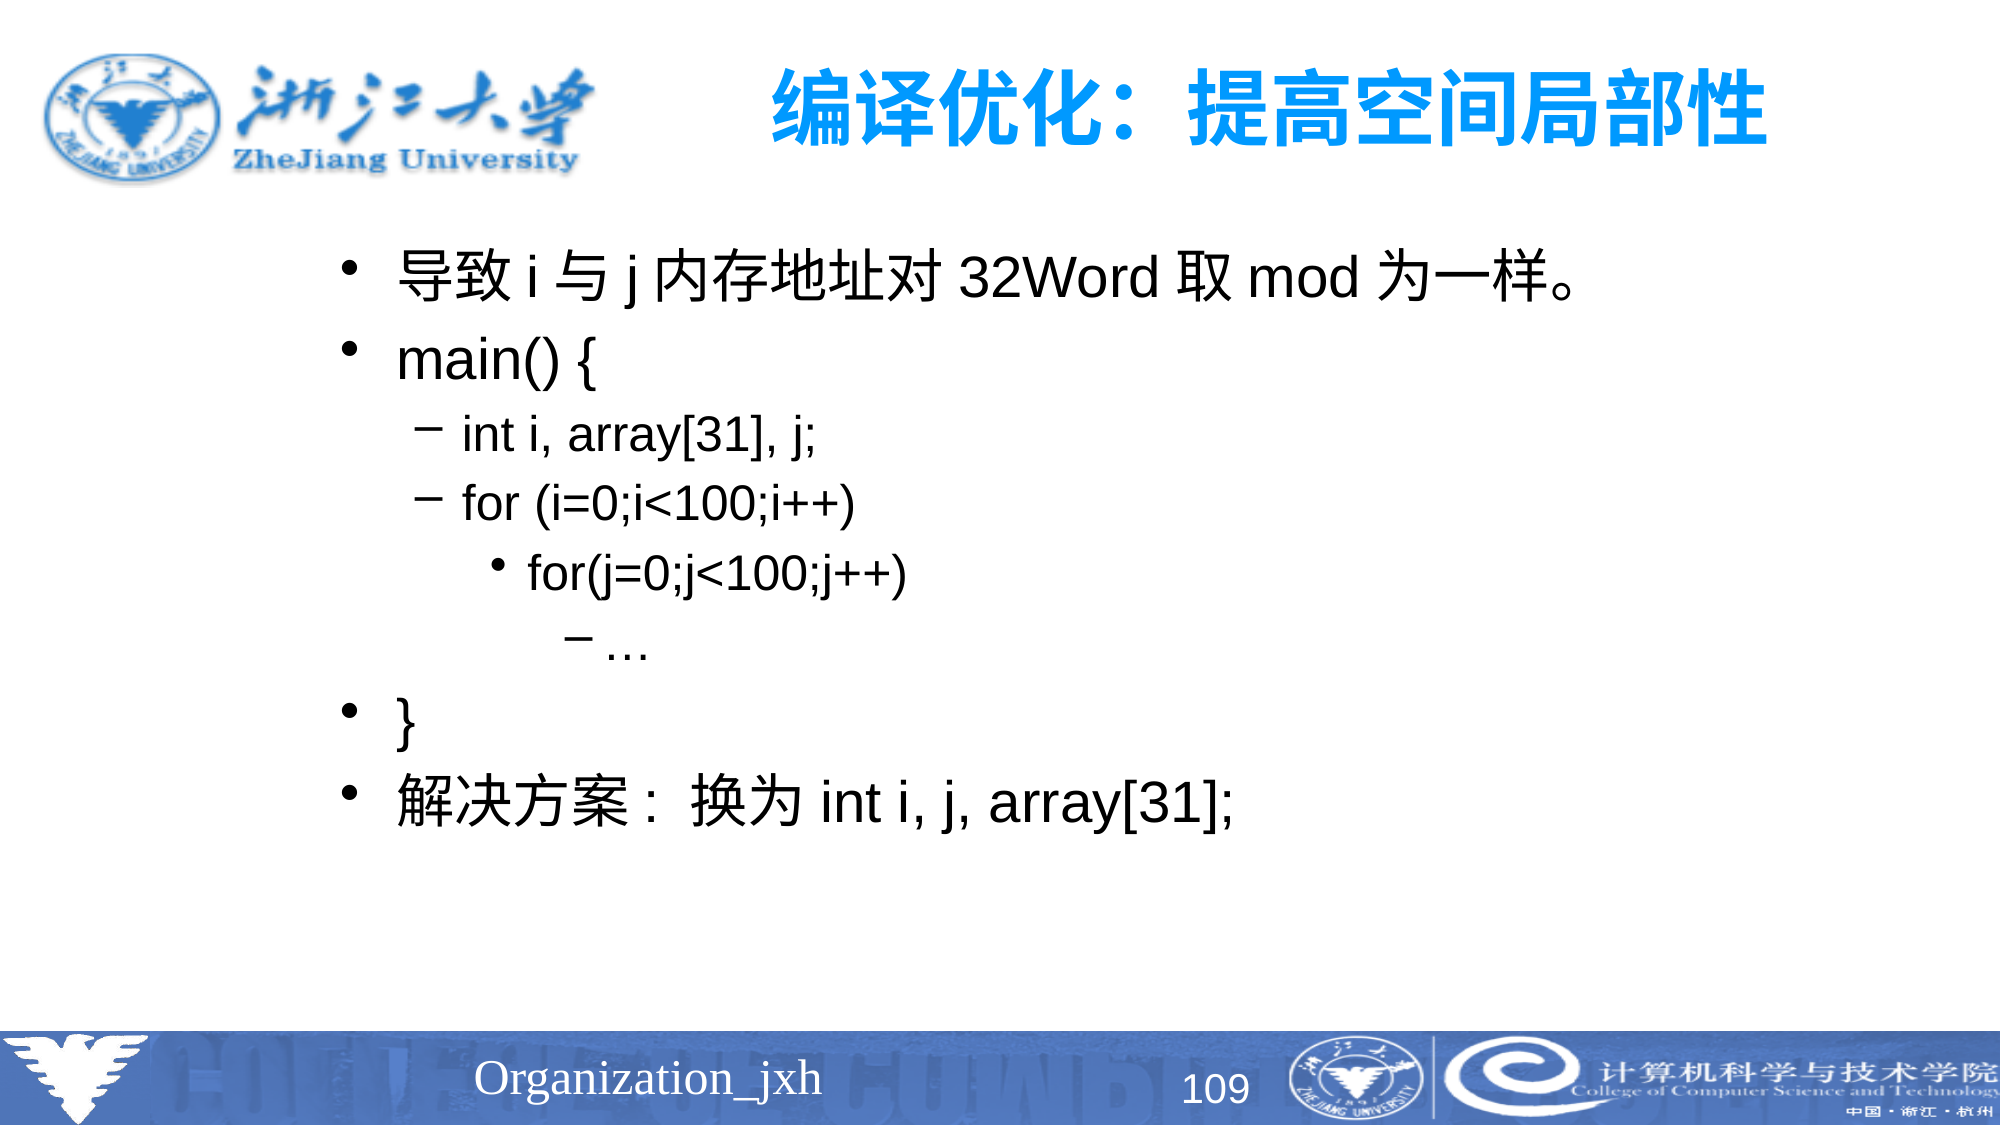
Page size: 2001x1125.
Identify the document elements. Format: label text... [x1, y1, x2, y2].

picture [0, 1031, 2000, 1125]
list 导致i与j内存地址对32Word取mod为一样。 main() { int i, array[31], j; for (i=0;i<100;i++) for(j=0;j<100;j++) … } 解决方案: 换为int i, j, array[31]; [324, 231, 1676, 983]
title 编译优化：提高空间局部性 [624, 13, 1916, 200]
picture [31, 46, 604, 188]
